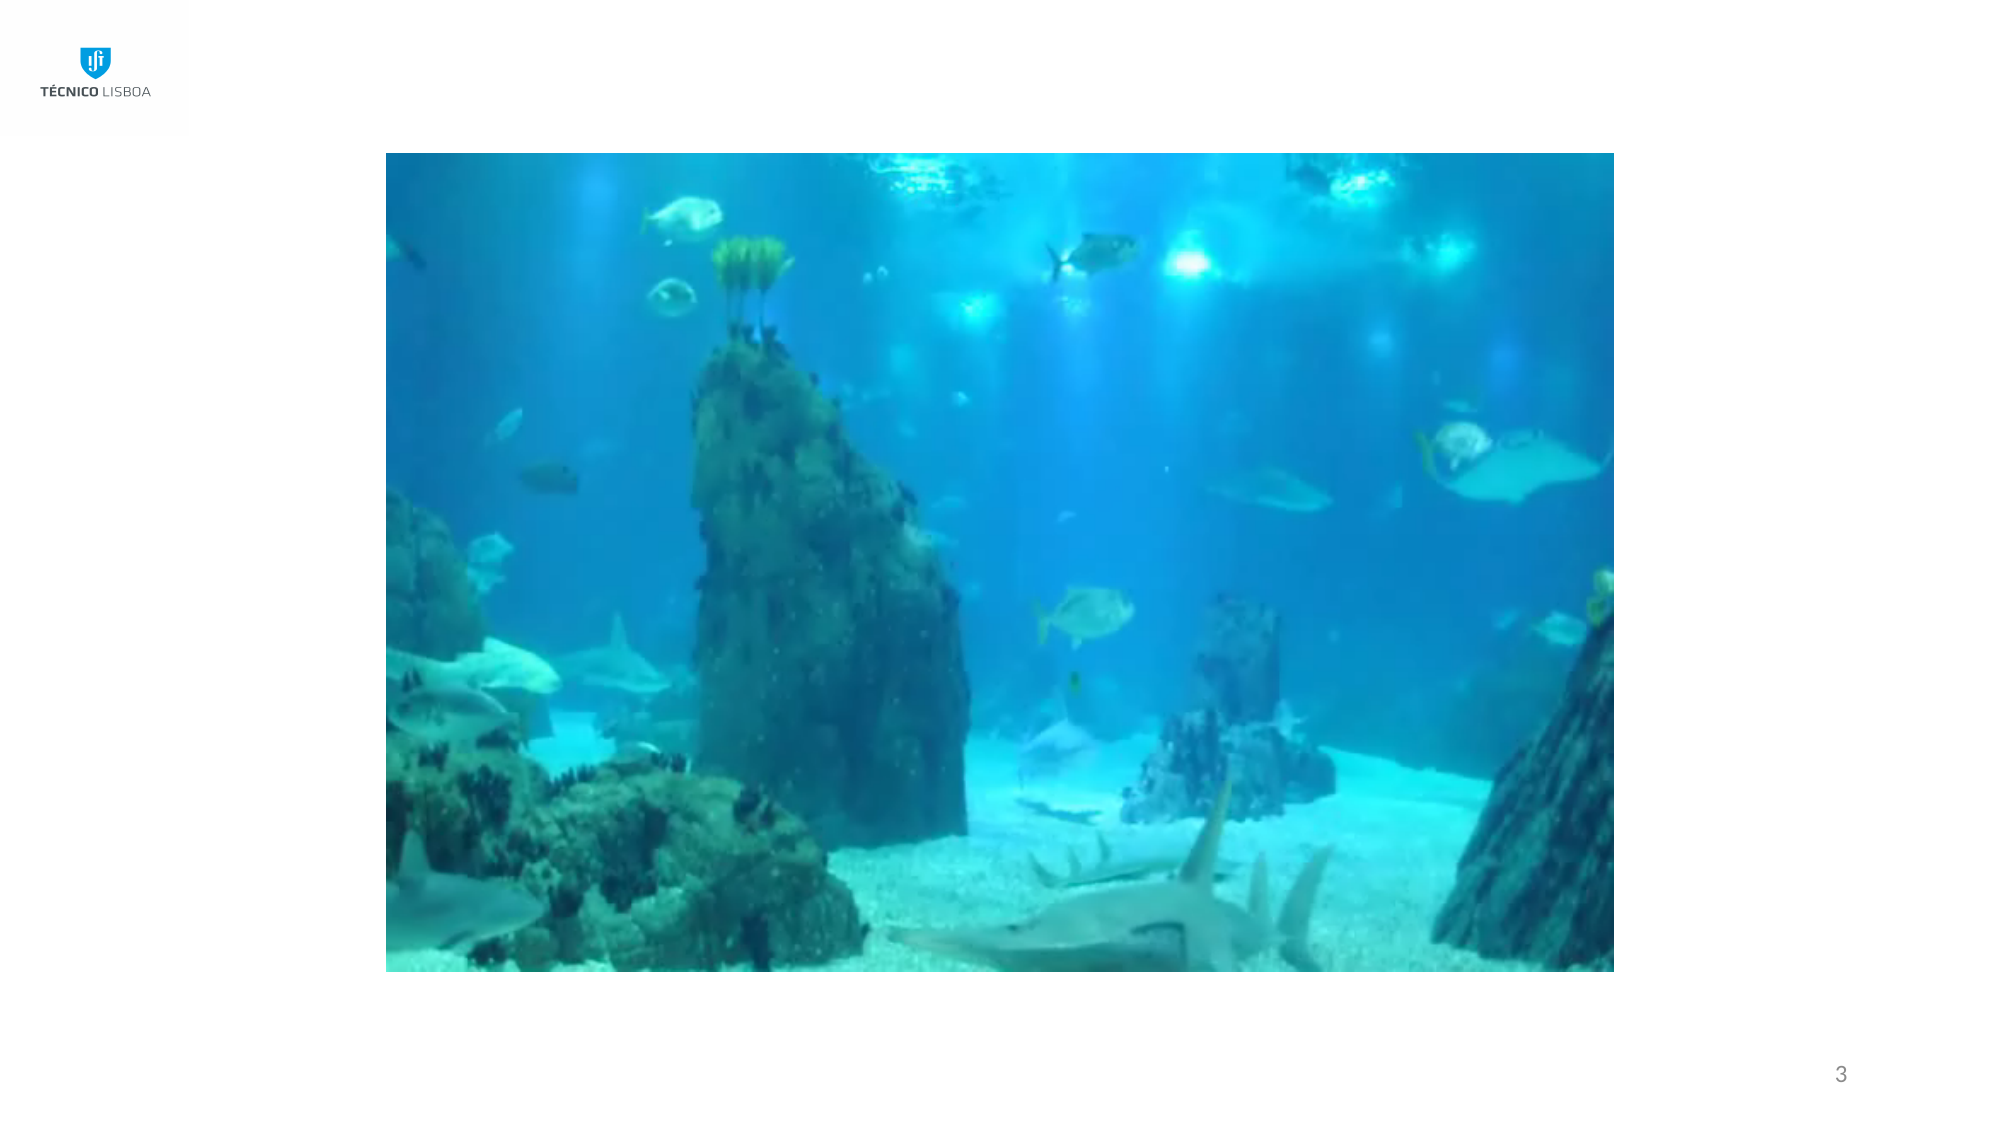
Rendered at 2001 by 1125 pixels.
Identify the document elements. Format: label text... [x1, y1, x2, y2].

slide_number 3 [1412, 1042, 1863, 1103]
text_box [385, 152, 1615, 973]
picture [0, 0, 189, 136]
